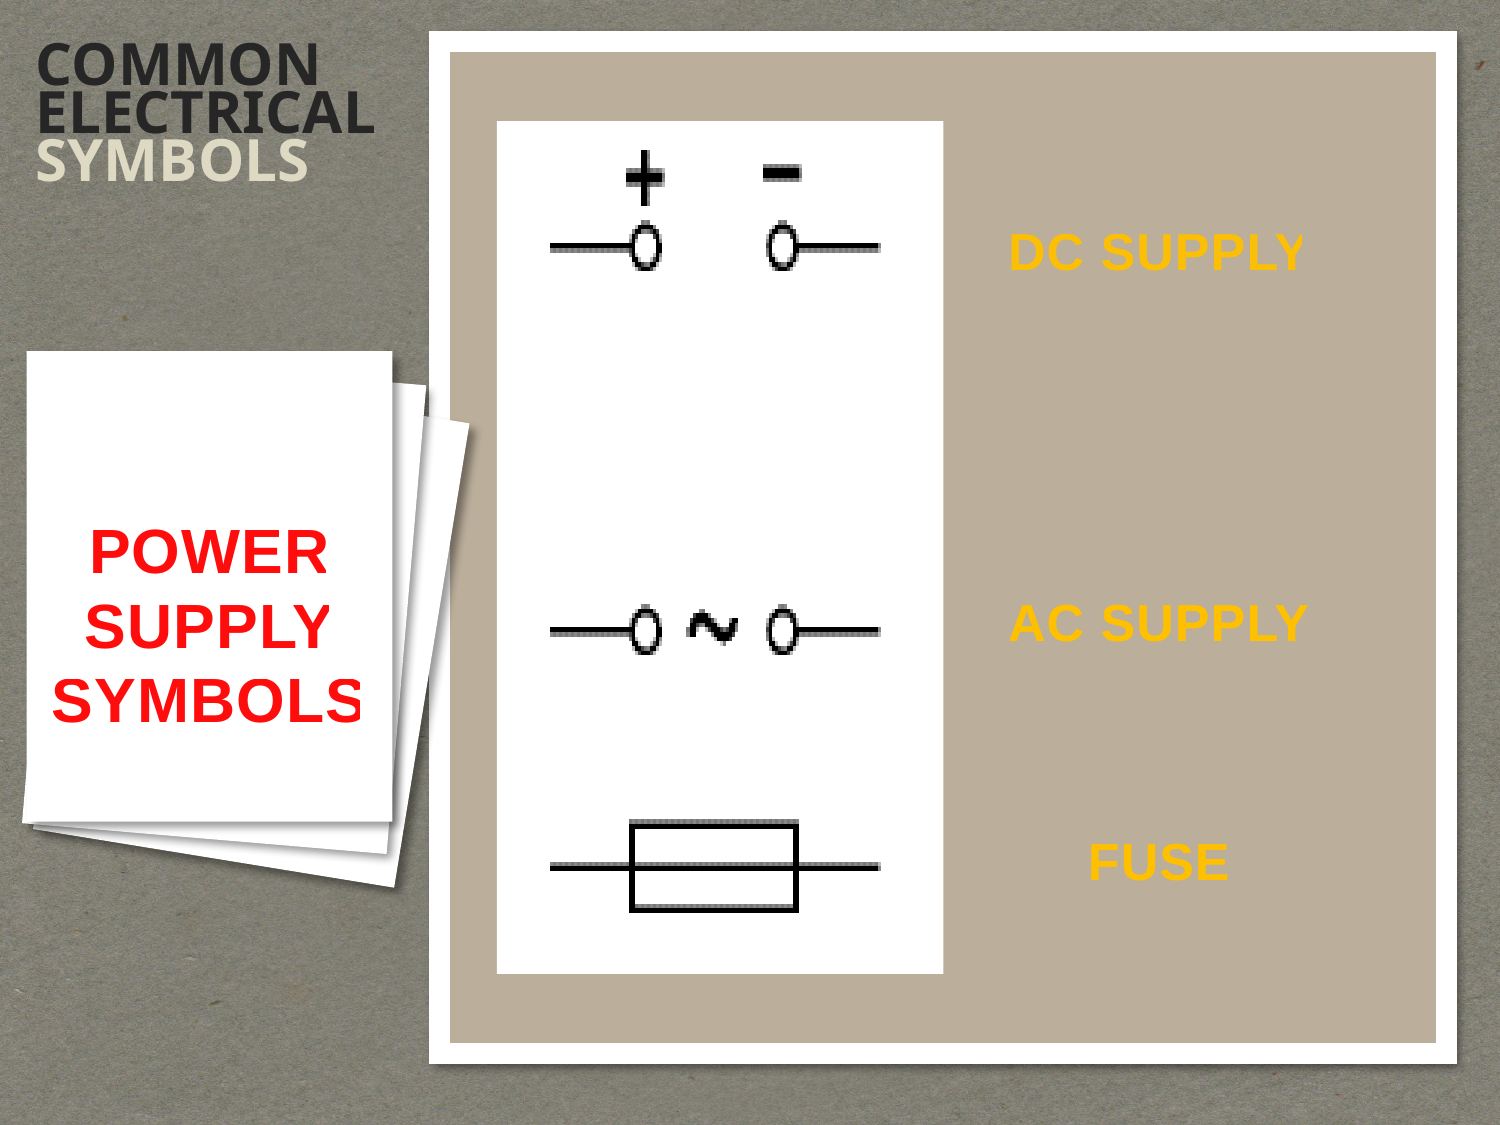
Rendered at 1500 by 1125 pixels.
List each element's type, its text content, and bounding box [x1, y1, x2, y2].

text_box [438, 40, 1449, 1056]
picture [0, 0, 1500, 1125]
text_box AC SUPPLY [948, 581, 1447, 659]
text_box DC SUPPLY [981, 211, 1337, 289]
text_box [26, 350, 435, 862]
text_box COMMON ELECTRICAL SYMBOLS [21, 41, 424, 201]
text_box FUSE [948, 821, 1447, 899]
